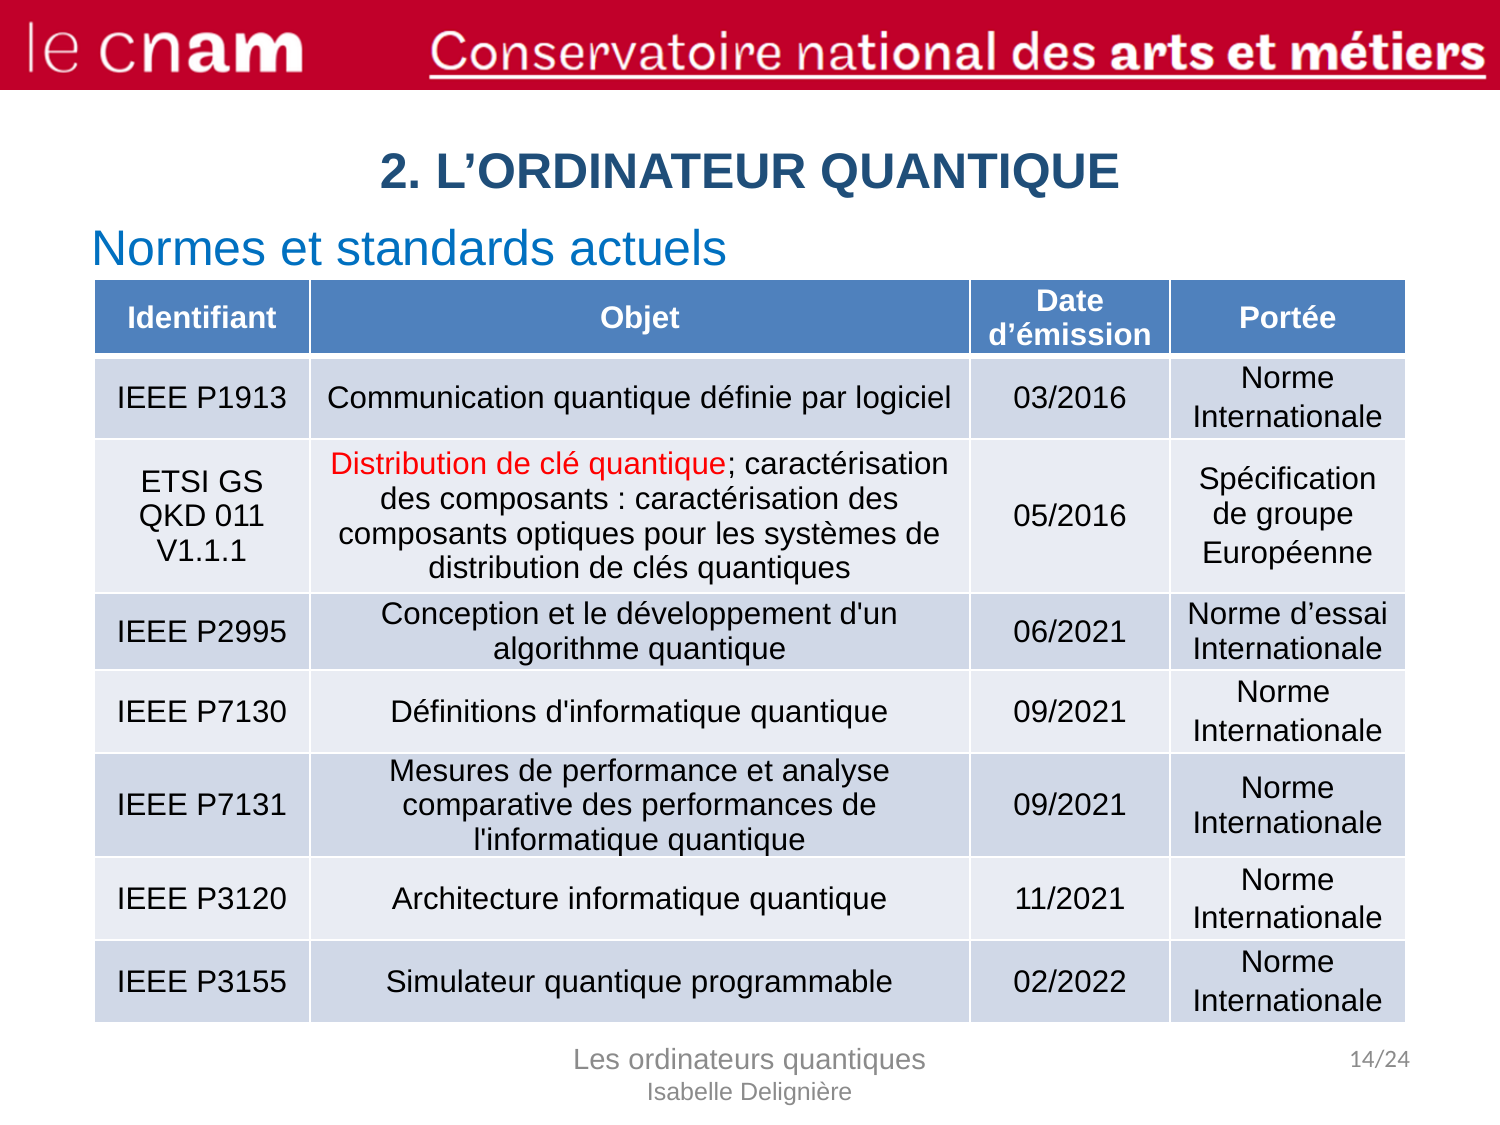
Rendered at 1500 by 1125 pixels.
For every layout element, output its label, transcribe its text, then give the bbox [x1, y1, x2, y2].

table_cell Communication quantique définie par logiciel [311, 359, 969, 438]
table_header Date d’émission [971, 280, 1169, 353]
table_cell Norme Internationale [1171, 359, 1405, 438]
table_cell Norme Internationale [1171, 858, 1405, 939]
list Normes et standards actuels [76, 208, 1425, 1005]
table_cell IEEE P7131 [95, 754, 309, 856]
footer Les ordinateurs quantiques Isabelle Delignière [512, 1042, 988, 1103]
table_cell 05/2016 [971, 440, 1169, 592]
table_cell Simulateur quantique programmable [311, 941, 969, 1022]
table_cell IEEE P3120 [95, 858, 309, 939]
table_cell Architecture informatique quantique [311, 858, 969, 939]
table_cell ETSI GS QKD 011 V1.1.1 [95, 440, 309, 592]
table_cell 09/2021 [971, 754, 1169, 856]
table_cell 03/2016 [971, 359, 1169, 438]
title 2. L’ORDINATEUR QUANTIQUE [75, 99, 1425, 233]
table_cell IEEE P7130 [95, 671, 309, 752]
slide_number 14/24 [1074, 1042, 1425, 1103]
table_header Portée [1171, 280, 1405, 353]
table_cell Norme Internationale [1171, 941, 1405, 1022]
table_cell IEEE P3155 [95, 941, 309, 1022]
table_cell Définitions d'informatique quantique [311, 671, 969, 752]
table_cell 02/2022 [971, 941, 1169, 1022]
picture [0, 0, 1500, 90]
table_cell 06/2021 [971, 594, 1169, 669]
table_header Identifiant [95, 280, 309, 353]
table_cell 11/2021 [971, 858, 1169, 939]
table_cell Conception et le développement d'un algorithme quantique [311, 594, 969, 669]
table_cell Distribution de clé quantique; caractérisation des composants : caractérisation des composants optiques pour les systèmes de distribution de clés quantiques [311, 440, 969, 592]
table_cell Spécification de groupe Européenne [1171, 440, 1405, 592]
table_cell IEEE P2995 [95, 594, 309, 669]
table_cell Norme Internationale [1171, 754, 1405, 856]
table_cell Norme d’essai Internationale [1171, 594, 1405, 669]
table_cell 09/2021 [971, 671, 1169, 752]
table_cell IEEE P1913 [95, 359, 309, 438]
table_cell Mesures de performance et analyse comparative des performances de l'informatique quantique [311, 754, 969, 856]
table_cell Norme Internationale [1171, 671, 1405, 752]
table_header Objet [311, 280, 969, 353]
